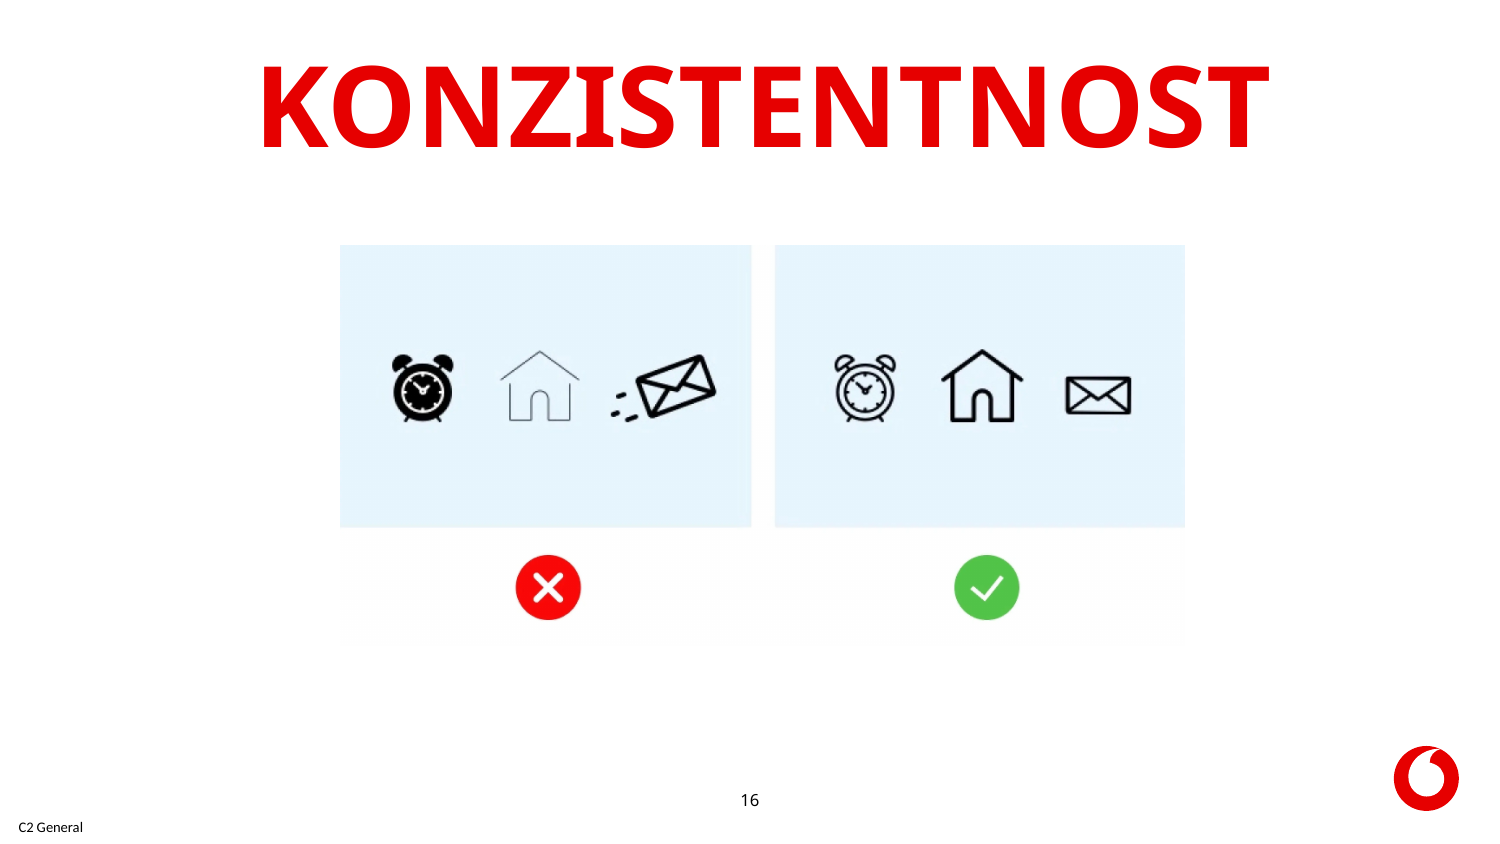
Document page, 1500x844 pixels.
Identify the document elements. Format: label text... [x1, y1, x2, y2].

slide_number 16 [716, 773, 784, 813]
picture [340, 245, 1185, 647]
title KONZISTENTNOST [116, 61, 1411, 152]
